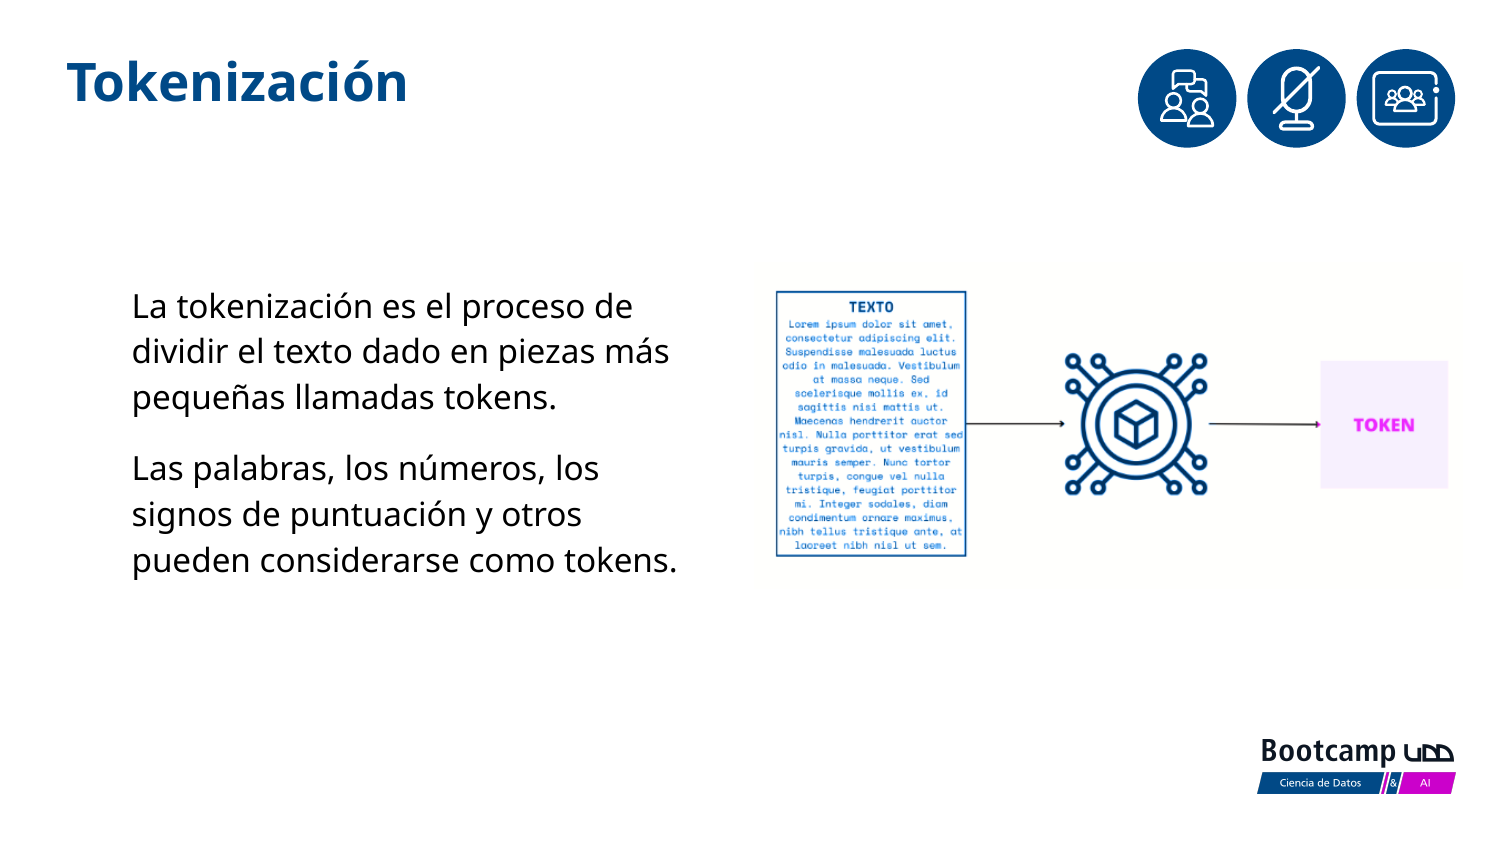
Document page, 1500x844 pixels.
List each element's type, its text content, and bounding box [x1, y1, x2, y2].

picture [753, 261, 1463, 589]
list La tokenización es el proceso de dividir el texto dado en piezas más pequeñas llamadas tokens. Las palabras, los números, los signos de puntuación y otros pueden considerarse como tokens. [116, 263, 716, 599]
title Tokenización [51, 32, 972, 127]
picture [1257, 739, 1456, 794]
